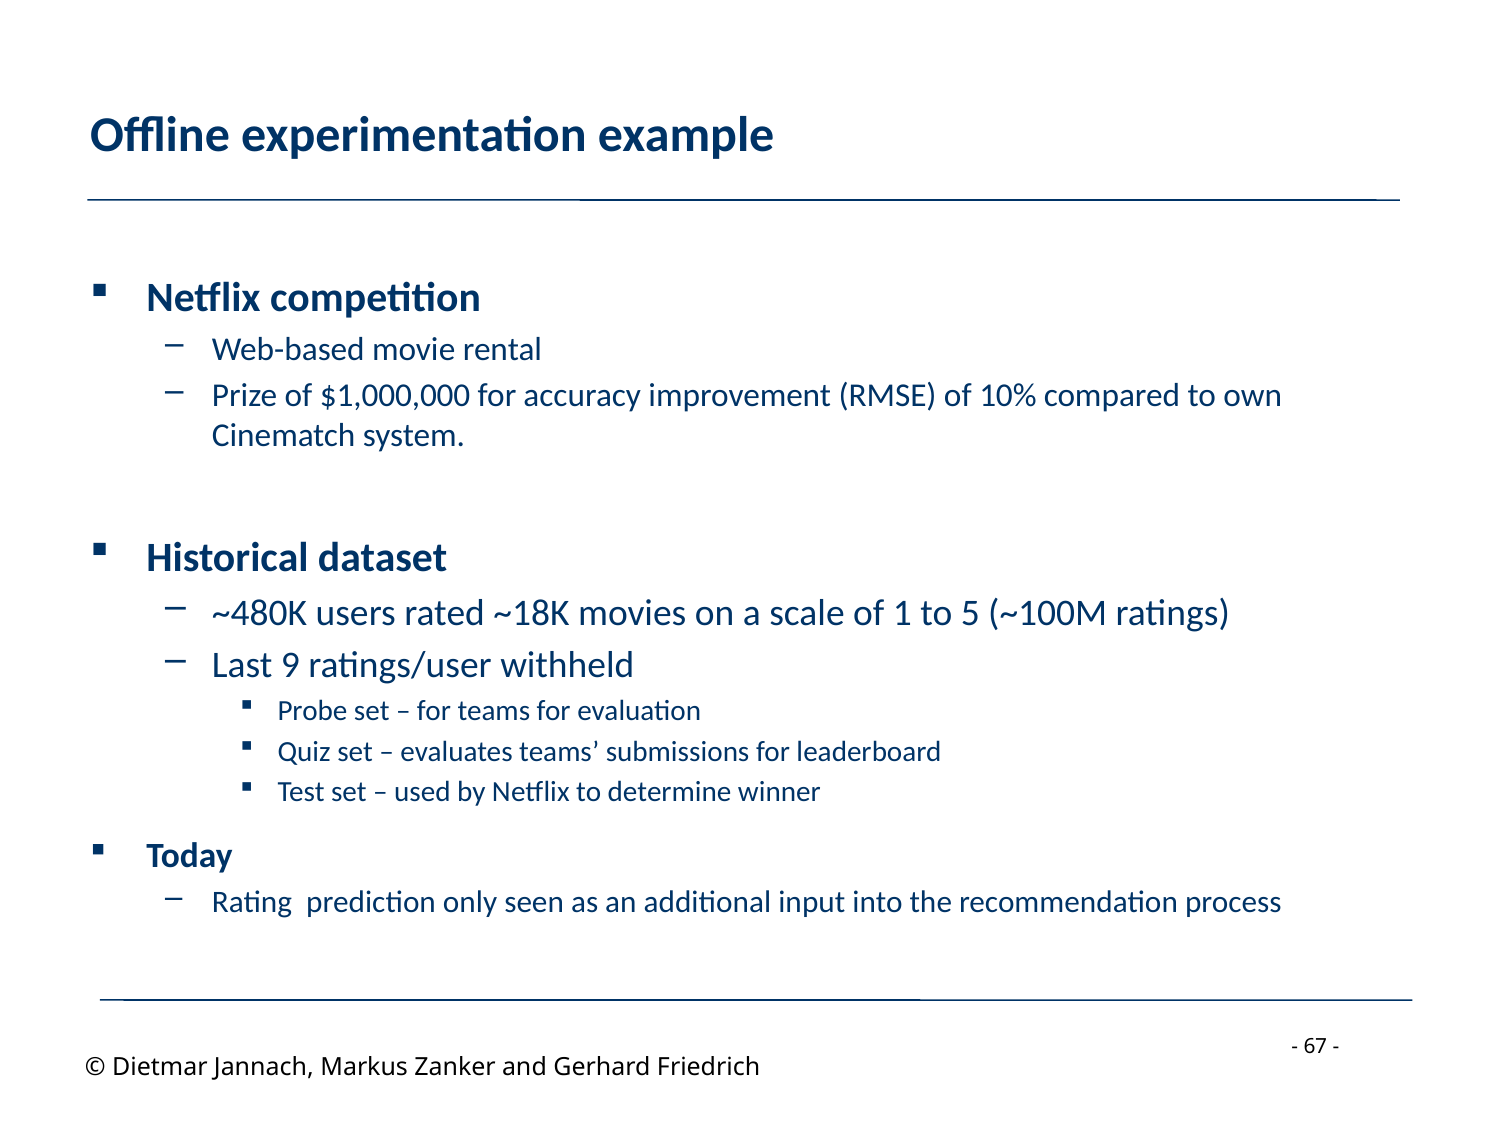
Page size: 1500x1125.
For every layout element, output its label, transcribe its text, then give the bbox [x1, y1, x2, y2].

list Netflix competition Web-based movie rental Prize of $1,000,000 for accuracy improvement (RMSE) of 10% compared to own Cinematch system. Historical dataset ~480K users rated ~18K movies on a scale of 1 to 5 (~100M ratings) Last 9 ratings/user withheld Probe set – for teams for evaluation Quiz set – evaluates teams’ submissions for leaderboard Test set – used by Netflix to determine winner Today Rating prediction only seen as an additional input into the recommendation process [74, 262, 1426, 1006]
title Offline experimentation example [74, 37, 1426, 226]
